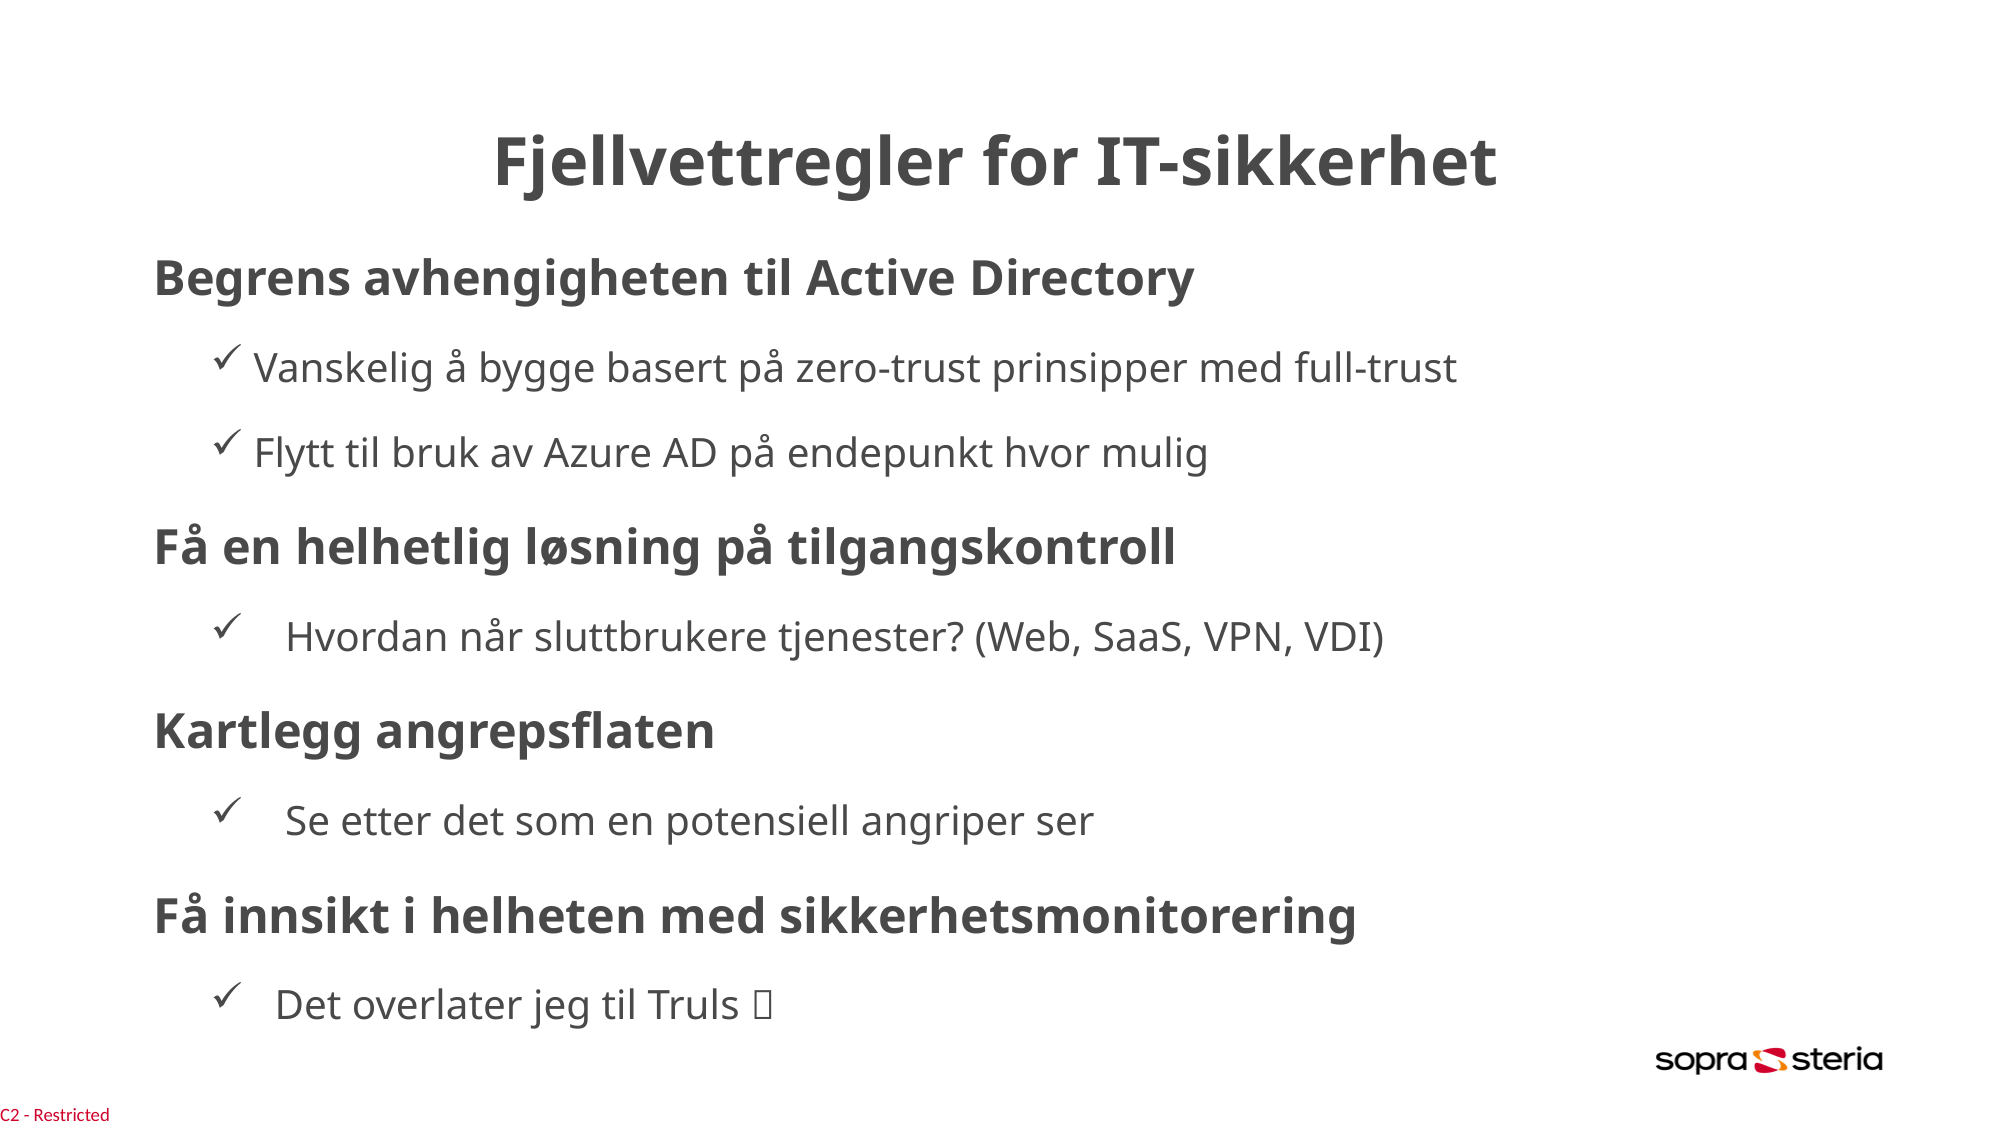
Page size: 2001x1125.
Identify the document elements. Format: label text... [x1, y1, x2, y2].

text_box Fjellvettregler for IT-sikkerhet [8, 121, 1984, 211]
text_box Begrens avhengigheten til Active Directory Vanskelig å bygge basert på zero-trust prinsipper med full-trust Flytt til bruk av Azure AD på endepunkt hvor mulig Få en helhetlig løsning på tilgangskontroll Hvordan når sluttbrukere tjenester? (Web, SaaS, VPN, VDI) Kartlegg angrepsflaten Se etter det som en potensiell angriper ser Få innsikt i helheten med sikkerhetsmonitorering Det overlater jeg til Truls  [139, 210, 1864, 1036]
picture [1638, 1028, 1900, 1093]
